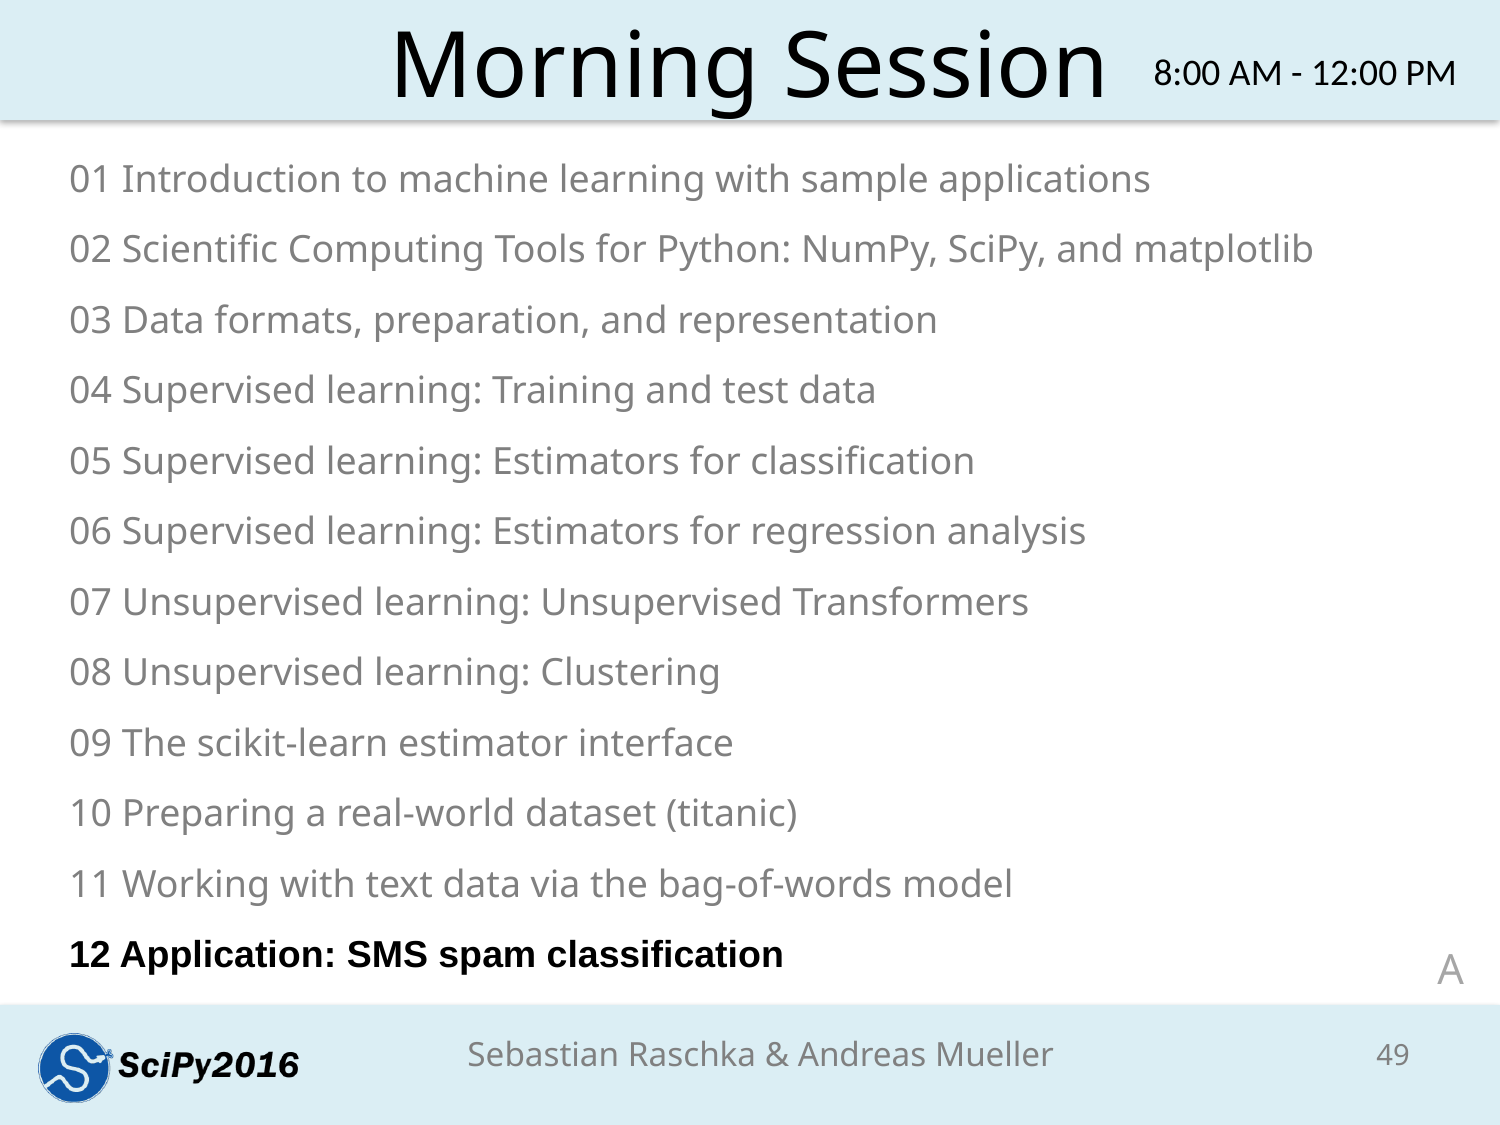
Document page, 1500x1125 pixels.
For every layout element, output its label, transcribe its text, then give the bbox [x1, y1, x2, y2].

list 01 Introduction to machine learning with sample applications 02 Scientific Computing Tools for Python: NumPy, SciPy, and matplotlib 03 Data formats, preparation, and representation 04 Supervised learning: Training and test data 05 Supervised learning: Estimators for classification 06 Supervised learning: Estimators for regression analysis 07 Unsupervised learning: Unsupervised Transformers 08 Unsupervised learning: Clustering 09 The scikit-learn estimator interface 10 Preparing a real-world dataset (titanic) 11 Working with text data via the bag-of-words model 12 Application: SMS spam classification [54, 129, 1474, 971]
text_box A [1422, 935, 1479, 1001]
text_box 8:00 AM - 12:00 PM [1138, 40, 1472, 101]
picture [38, 1033, 299, 1103]
slide_number 49 [1352, 1026, 1425, 1087]
title Morning Session [75, 0, 1425, 129]
